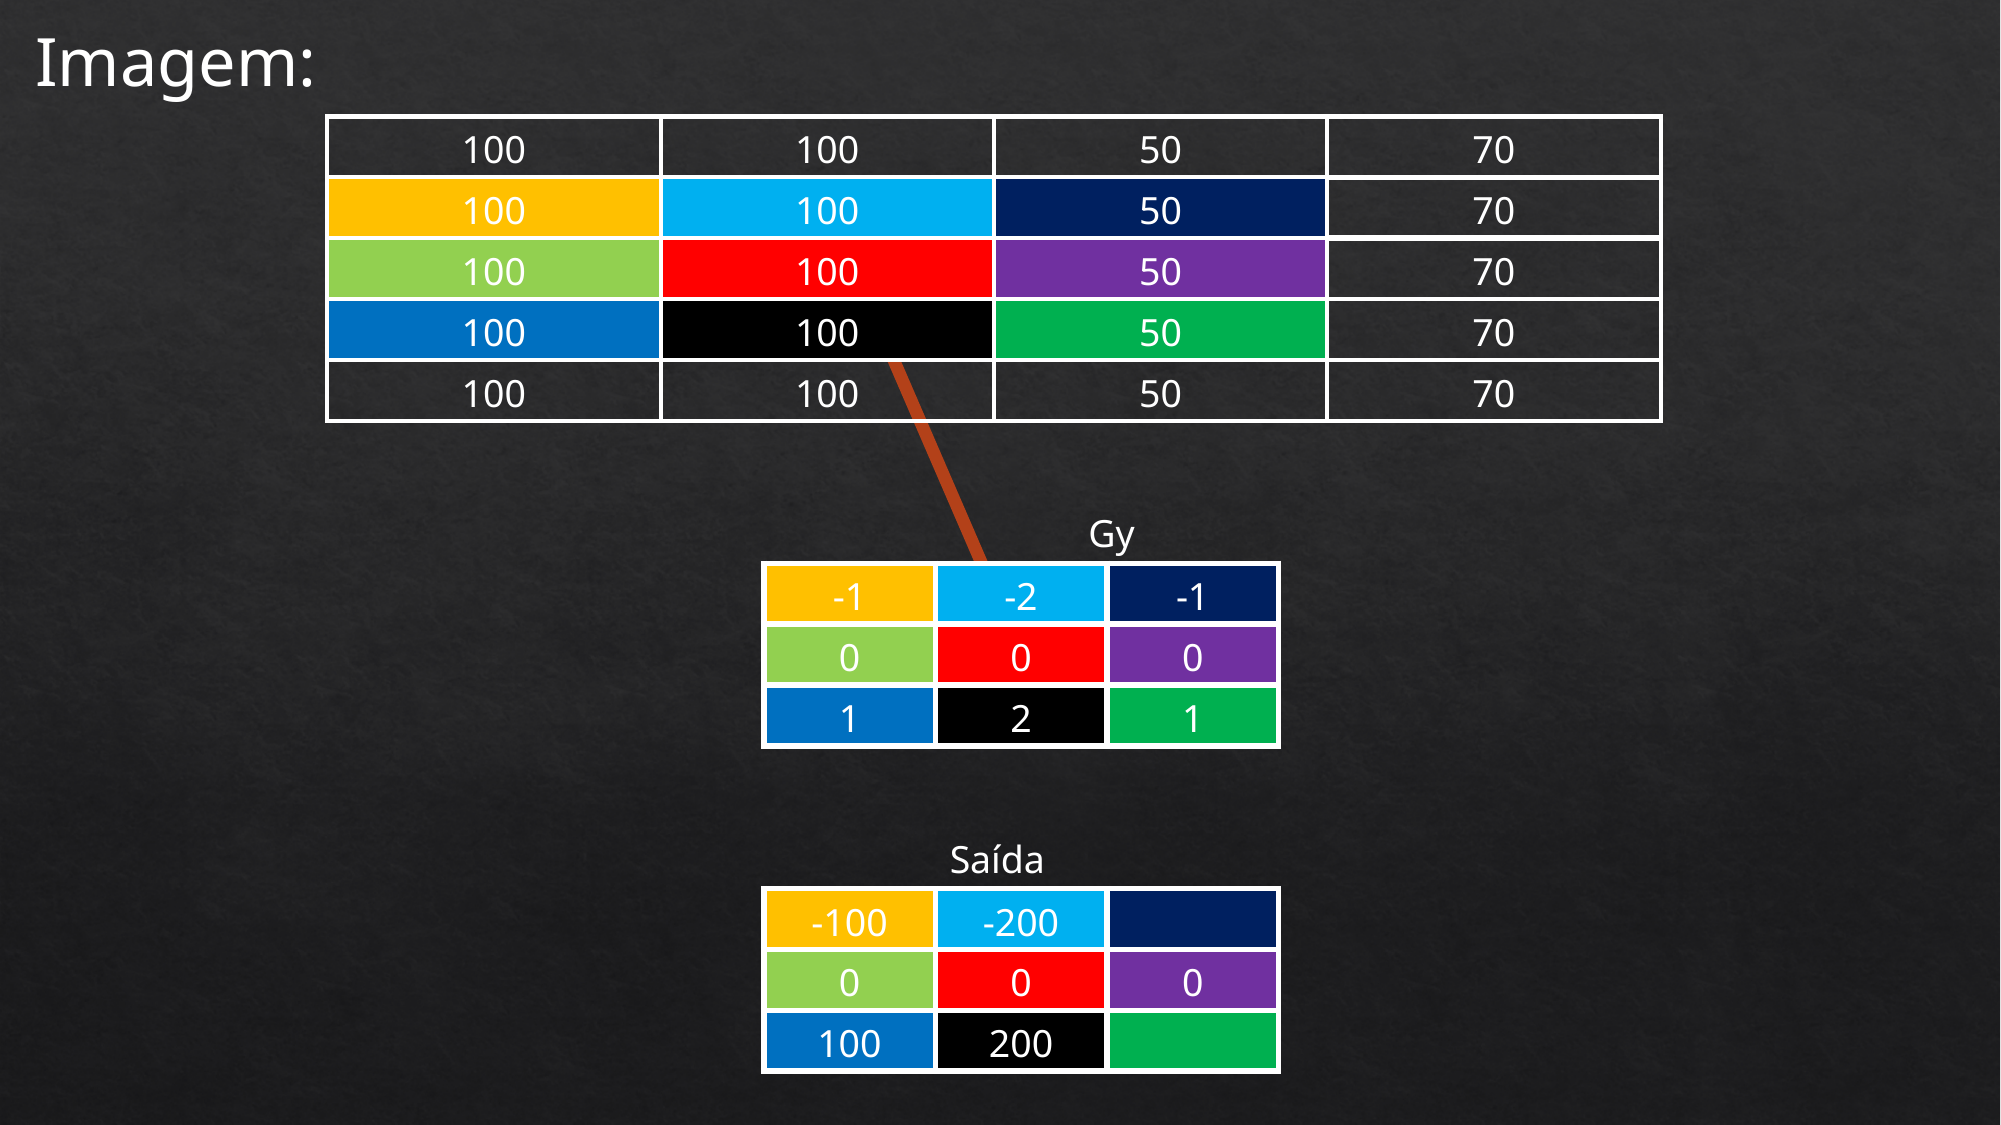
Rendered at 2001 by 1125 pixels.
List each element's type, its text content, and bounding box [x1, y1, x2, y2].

table_header 100 [329, 119, 659, 175]
table_cell 0 [767, 627, 933, 682]
table_cell 100 [329, 301, 659, 358]
table_header -1 [1110, 566, 1276, 621]
table_cell 0 [1110, 627, 1276, 682]
table_cell 2 [938, 688, 1104, 743]
table_cell 100 [663, 179, 992, 236]
table_cell 50 [996, 179, 1325, 236]
table_header -200 [938, 891, 1104, 947]
table_cell 0 [938, 952, 1104, 1008]
table_header -1 [767, 566, 846, 621]
table_cell 70 [1329, 301, 1659, 358]
table_cell 1 [767, 688, 933, 743]
table_cell 50 [996, 240, 1325, 297]
table_header [1110, 891, 1276, 947]
table_cell 70 [1329, 362, 1659, 419]
table_cell 200 [938, 1013, 1104, 1068]
table_cell 100 [663, 240, 992, 297]
text_box Saída [935, 829, 1060, 889]
table_cell 50 [1030, 301, 1325, 358]
table_cell 100 [329, 240, 659, 297]
table_cell 100 [663, 362, 846, 419]
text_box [853, 268, 1022, 655]
table_cell 1 [1110, 688, 1276, 743]
table_cell 0 [767, 952, 933, 1008]
text_box Imagem: [20, 12, 635, 108]
table_cell 100 [767, 1013, 933, 1068]
table_cell 70 [1329, 180, 1659, 235]
table_header -100 [767, 891, 933, 947]
text_box Gy [1073, 502, 1150, 561]
table_cell 70 [1329, 241, 1659, 297]
table_header -2 [1030, 566, 1104, 621]
table_cell 100 [329, 179, 659, 236]
table_header 100 [663, 119, 992, 175]
table_cell 0 [1110, 952, 1276, 1008]
table_header 50 [996, 119, 1325, 175]
table_header 70 [1329, 119, 1659, 175]
table_cell 50 [1030, 362, 1325, 419]
table_cell [1110, 1013, 1276, 1068]
table_cell 100 [663, 301, 846, 358]
table_cell 100 [329, 362, 659, 419]
table_cell 0 [938, 627, 1104, 682]
